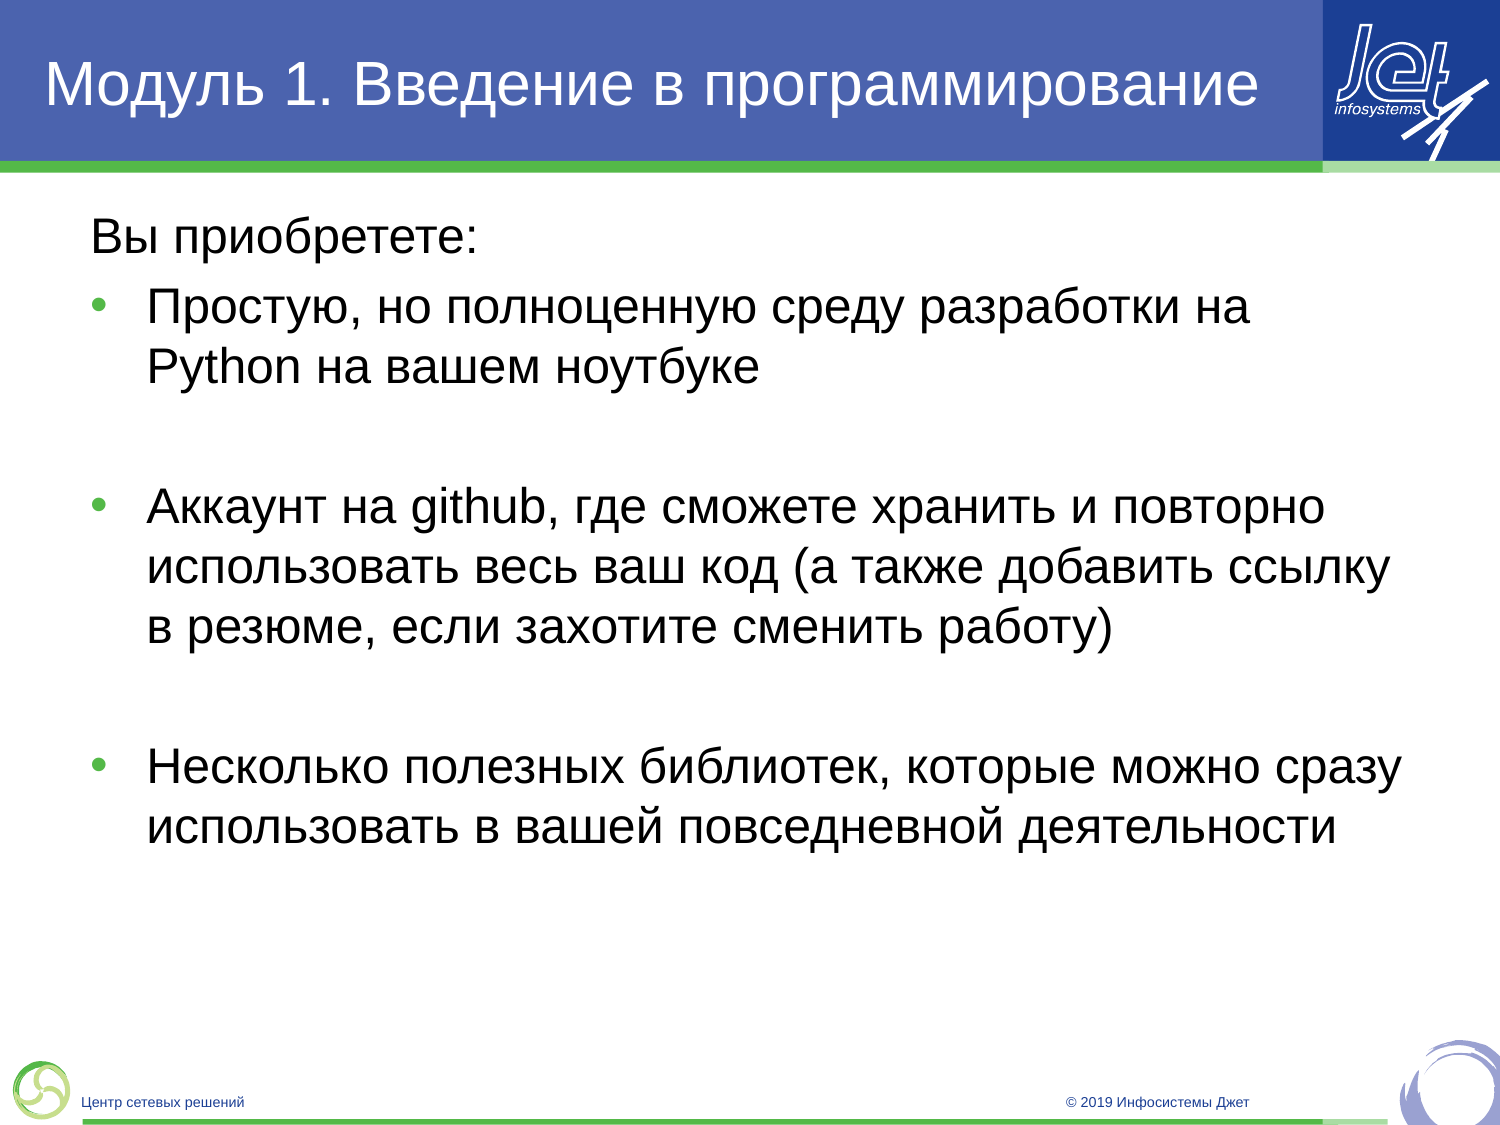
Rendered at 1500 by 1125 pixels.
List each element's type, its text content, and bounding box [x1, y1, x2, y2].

title Модуль 1. Введение в программирование [29, 21, 1294, 140]
list Вы приобретете: Простую, но полноценную среду разработки на Python на вашем ноутбуке Аккаунт на github, где сможете хранить и повторно использовать весь ваш код (а также добавить ссылку в резюме, если захотите сменить работу) Несколько полезных библиотек, которые можно сразу использовать в вашей повседневной деятельности [75, 196, 1425, 1059]
